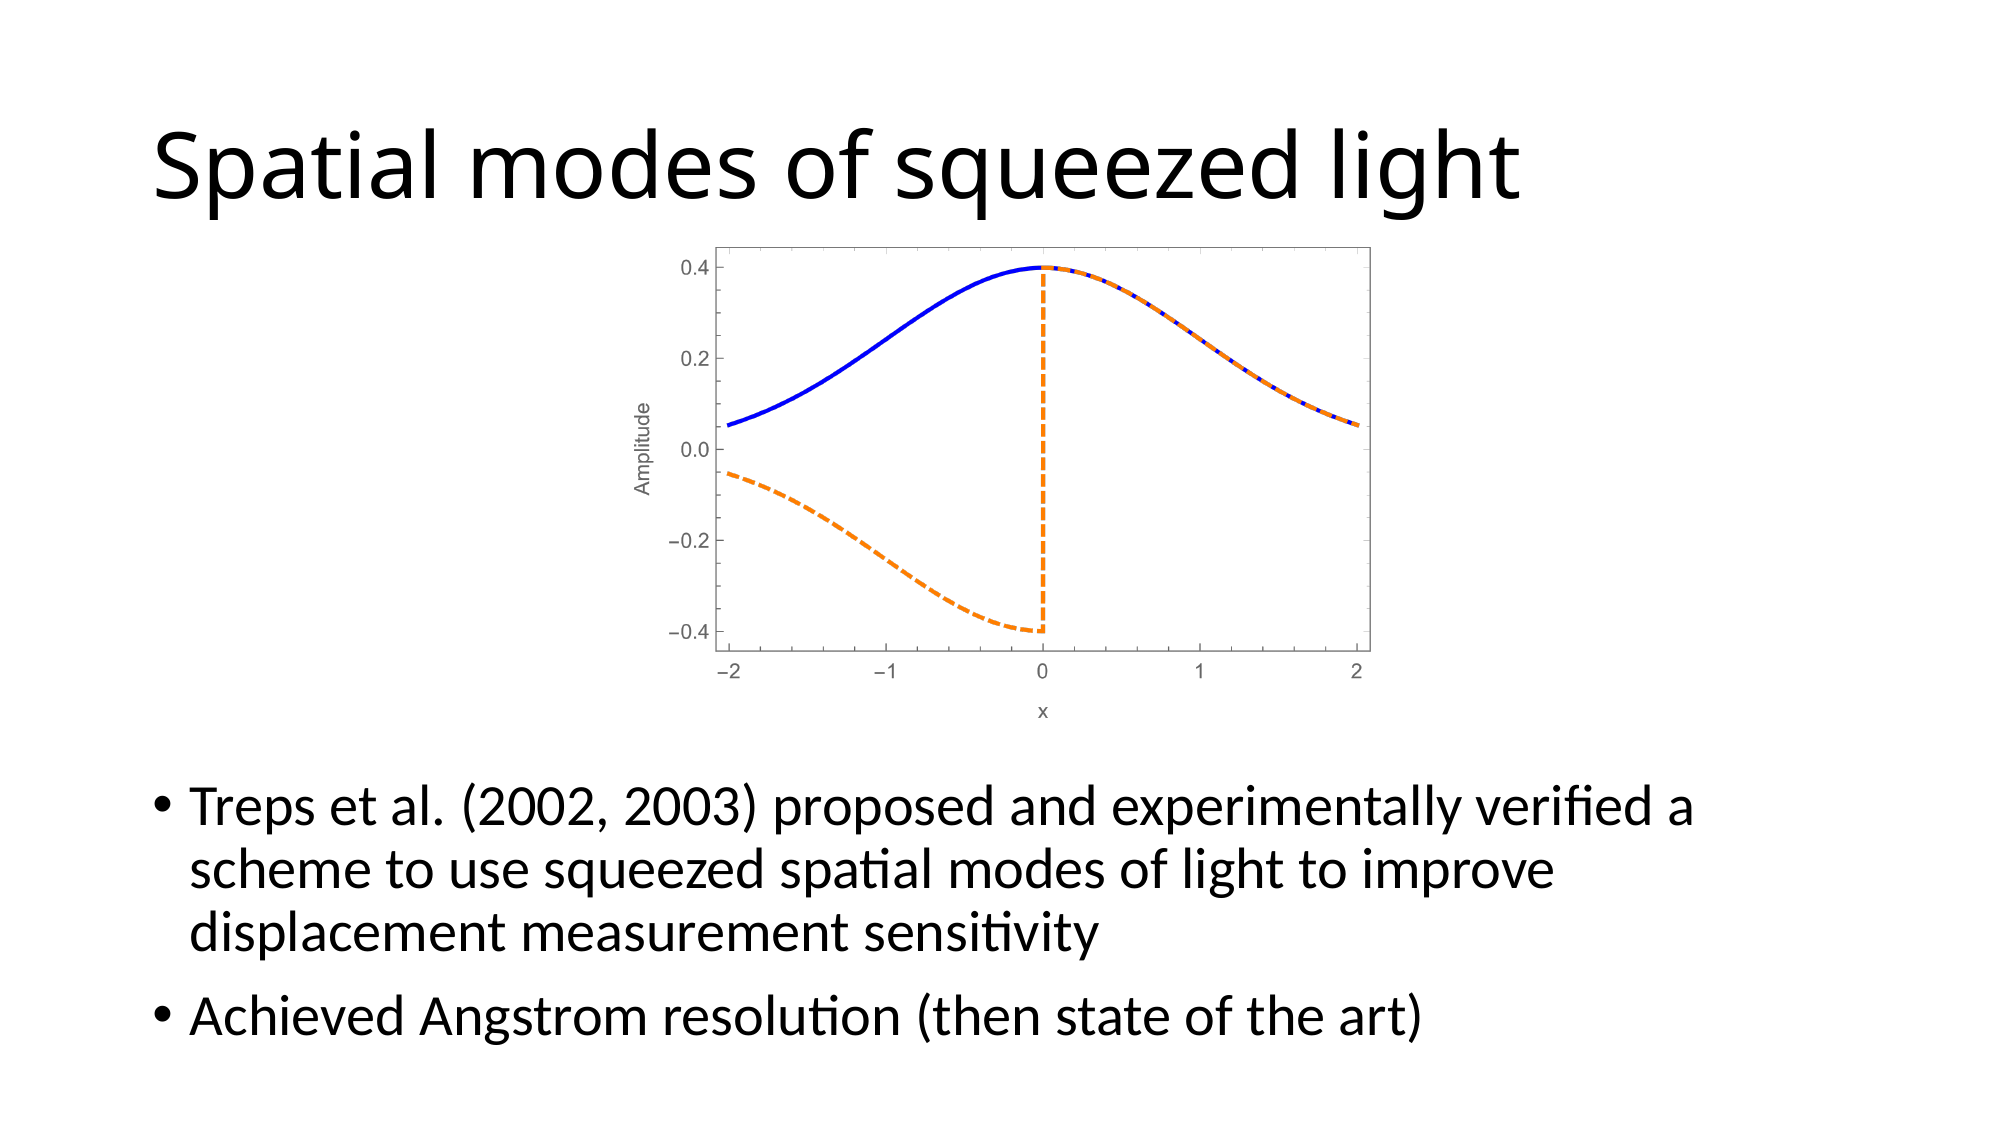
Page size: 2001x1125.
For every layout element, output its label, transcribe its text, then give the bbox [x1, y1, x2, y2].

list Treps et al. (2002, 2003) proposed and experimentally verified a scheme to use squeezed spatial modes of light to improve displacement measurement sensitivity Achieved Angstrom resolution (then state of the art) [137, 768, 1863, 1125]
picture [628, 239, 1372, 720]
title Spatial modes of squeezed light [137, 59, 1863, 278]
